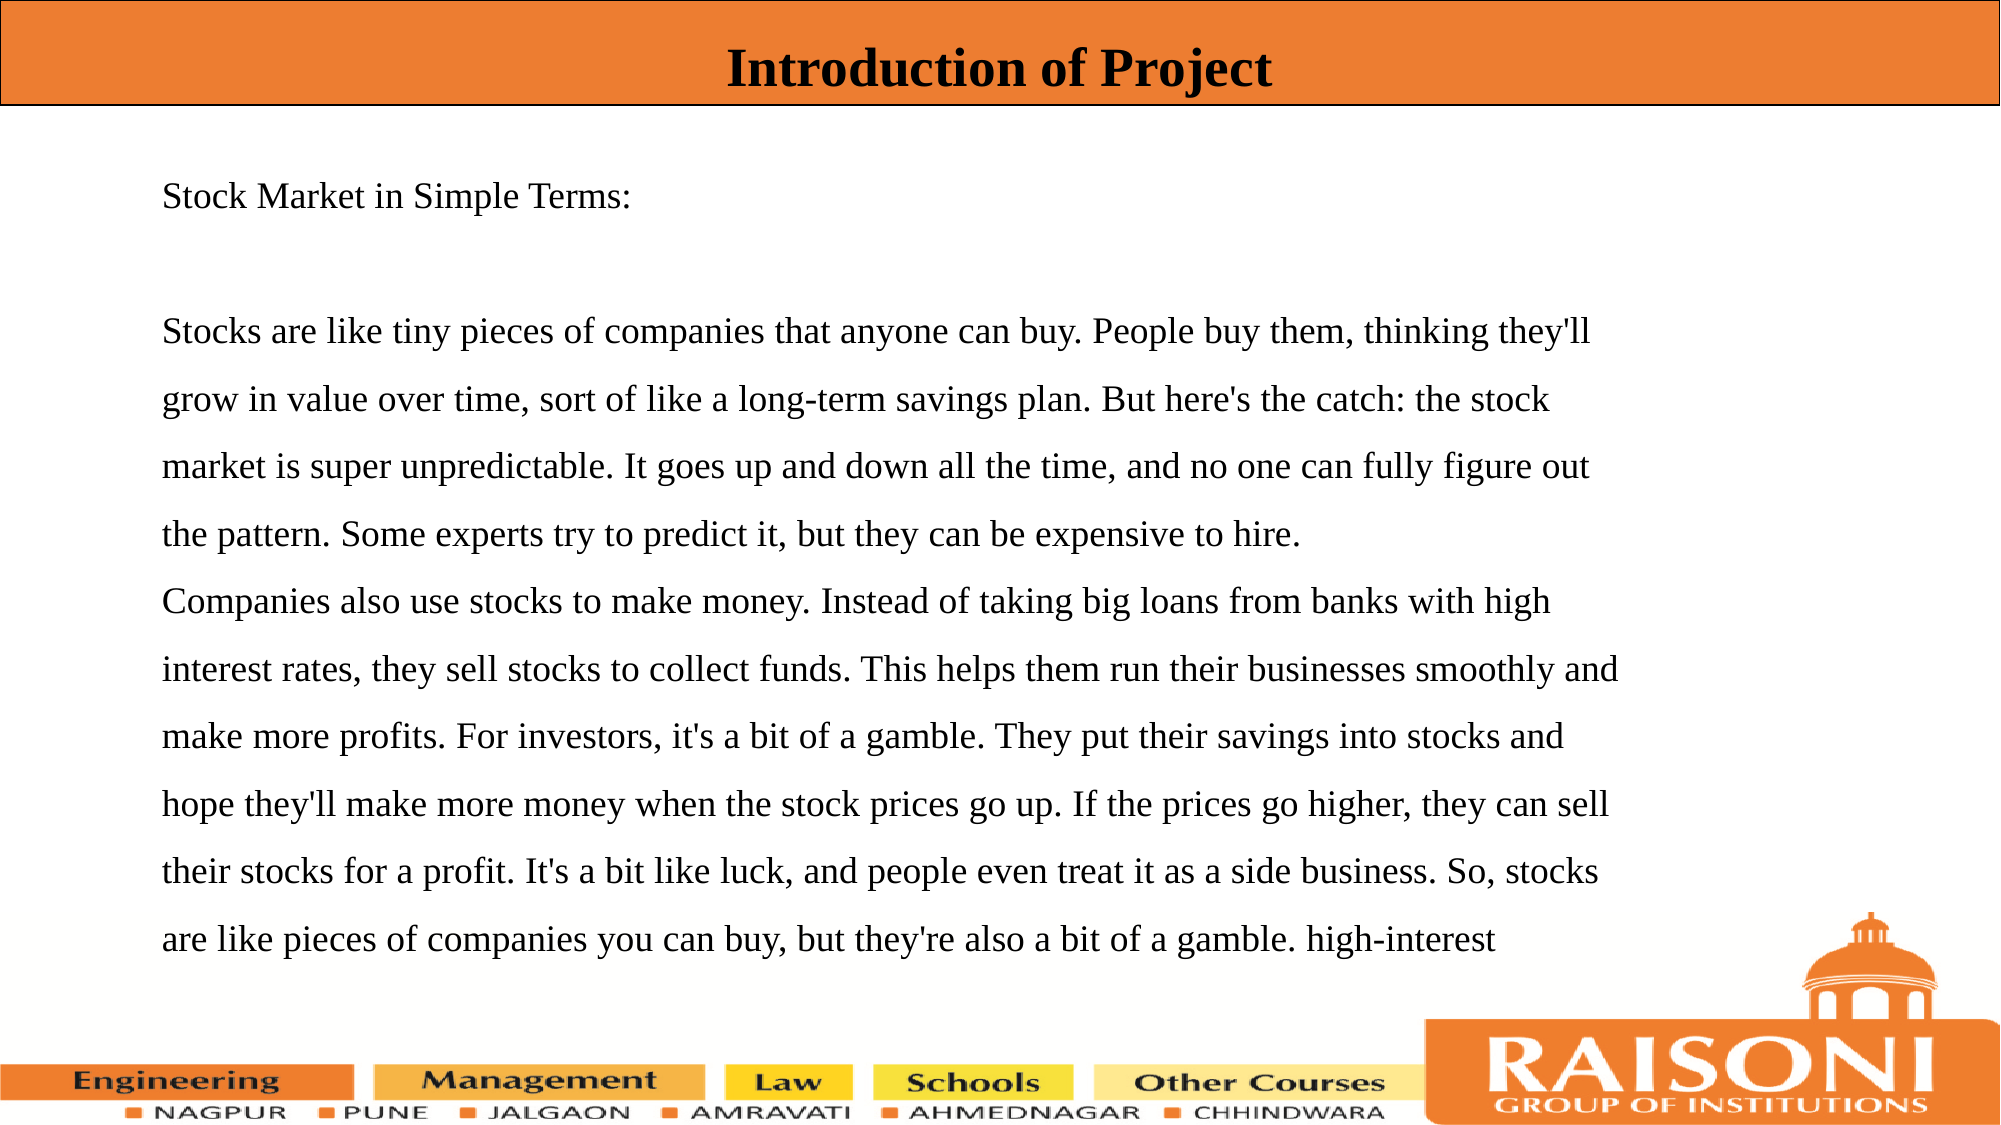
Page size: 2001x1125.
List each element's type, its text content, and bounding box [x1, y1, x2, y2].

text_box Stock Market in Simple Terms: Stocks are like tiny pieces of companies that anyone can buy. People buy them, thinking they'll grow in value over time, sort of like a long-term savings plan. But here's the catch: the stock market is super unpredictable. It goes up and down all the time, and no one can fully figure out the pattern. Some experts try to predict it, but they can be expensive to hire. Companies also use stocks to make money. Instead of taking big loans from banks with high interest rates, they sell stocks to collect funds. This helps them run their businesses smoothly and make more profits. For investors, it's a bit of a gamble. They put their savings into stocks and hope they'll make more money when the stock prices go up. If the prices go higher, they can sell their stocks for a profit. It's a bit like luck, and people even treat it as a side business. So, stocks are like pieces of companies you can buy, but they're also a bit of a gamble. high-interest [72, 141, 1645, 910]
text_box Introduction of Project [0, 0, 2000, 105]
picture [0, 912, 2000, 1125]
